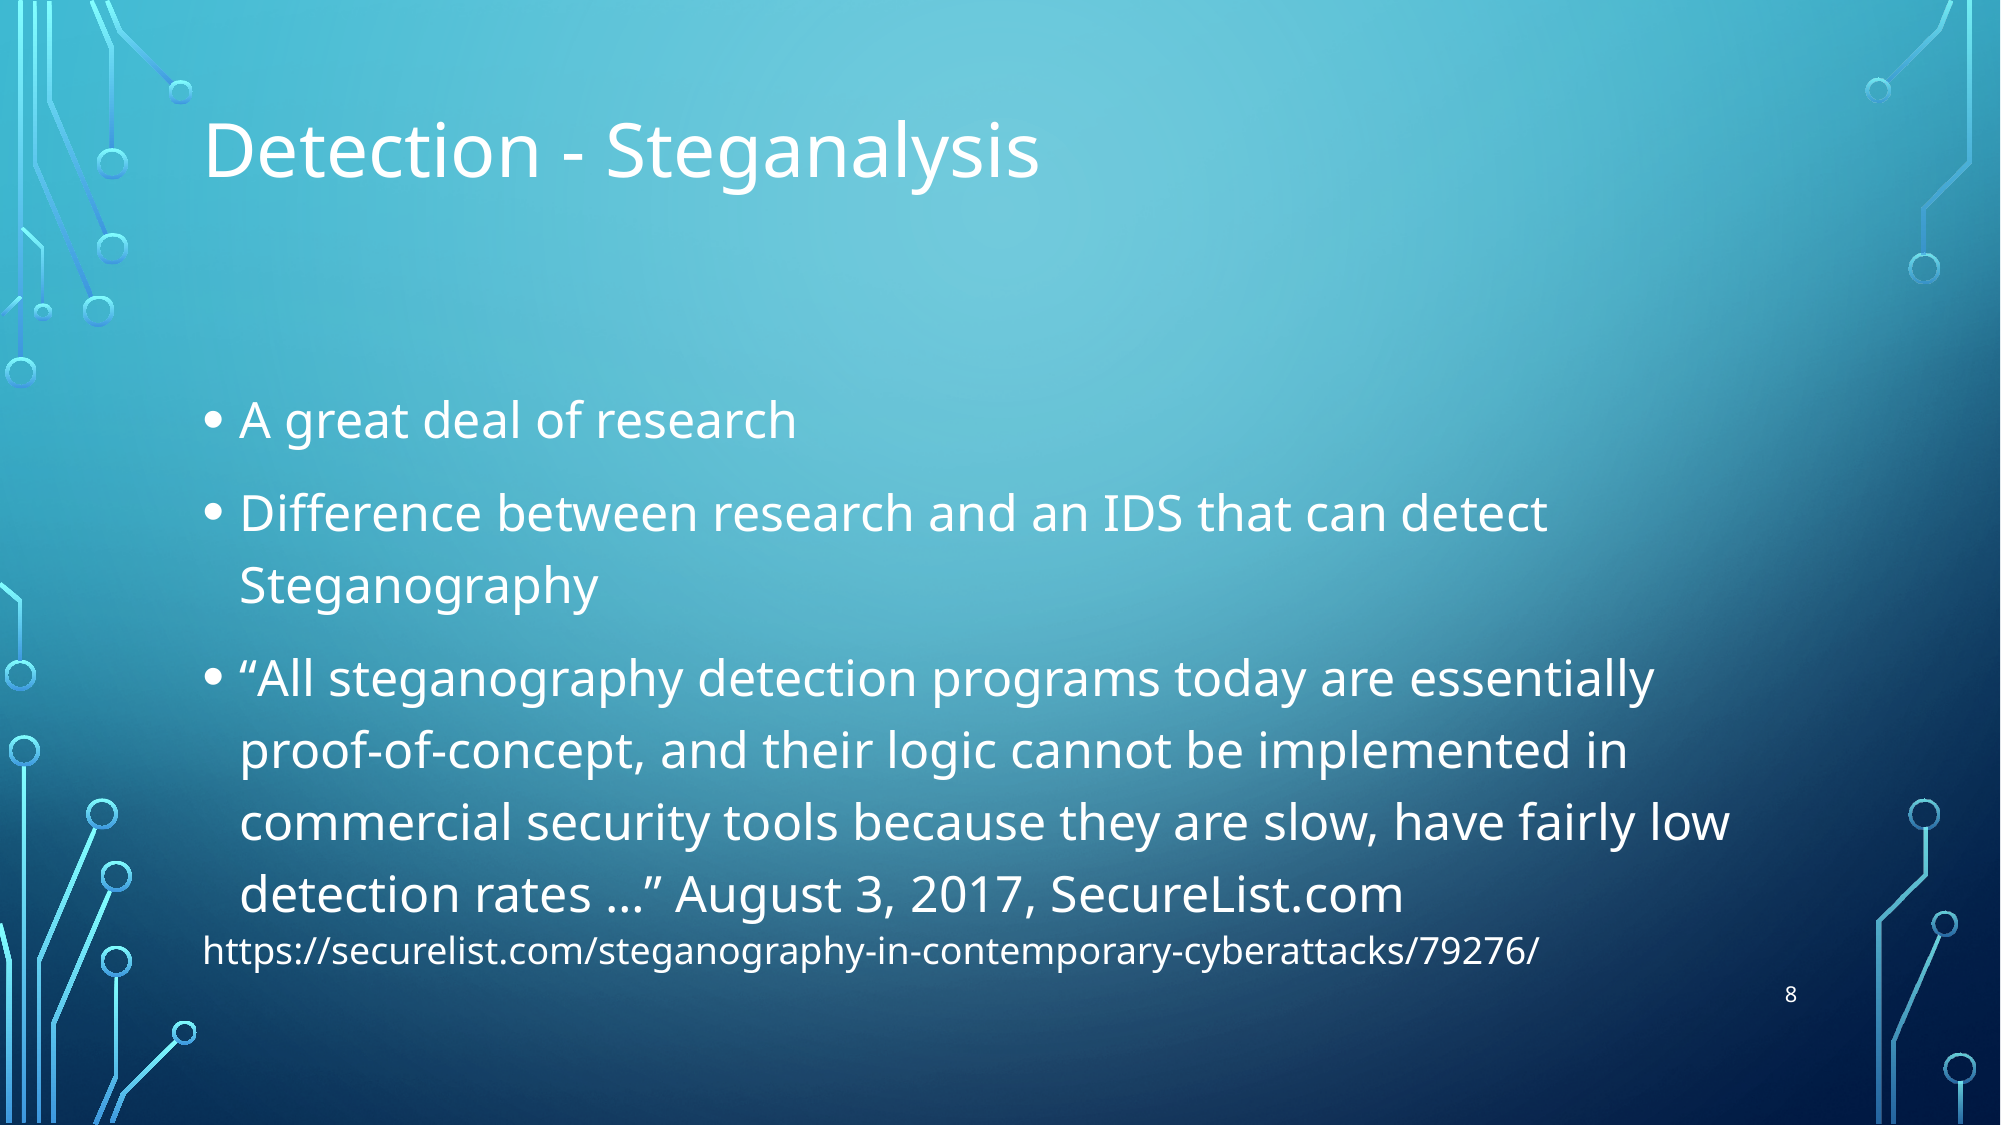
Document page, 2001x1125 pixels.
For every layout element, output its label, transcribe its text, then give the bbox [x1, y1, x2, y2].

list A great deal of research Difference between research and an IDS that can detect Steganography “All steganography detection programs today are essentially proof-of-concept, and their logic cannot be implemented in commercial security tools because they are slow, have fairly low detection rates …” August 3, 2017, SecureList.com [187, 369, 1813, 897]
text_box https://securelist.com/steganography-in-contemporary-cyberattacks/79276/ [187, 919, 1732, 980]
slide_number 8 [1685, 965, 1813, 1025]
text_box Detection - Steganalysis [187, 101, 1813, 205]
